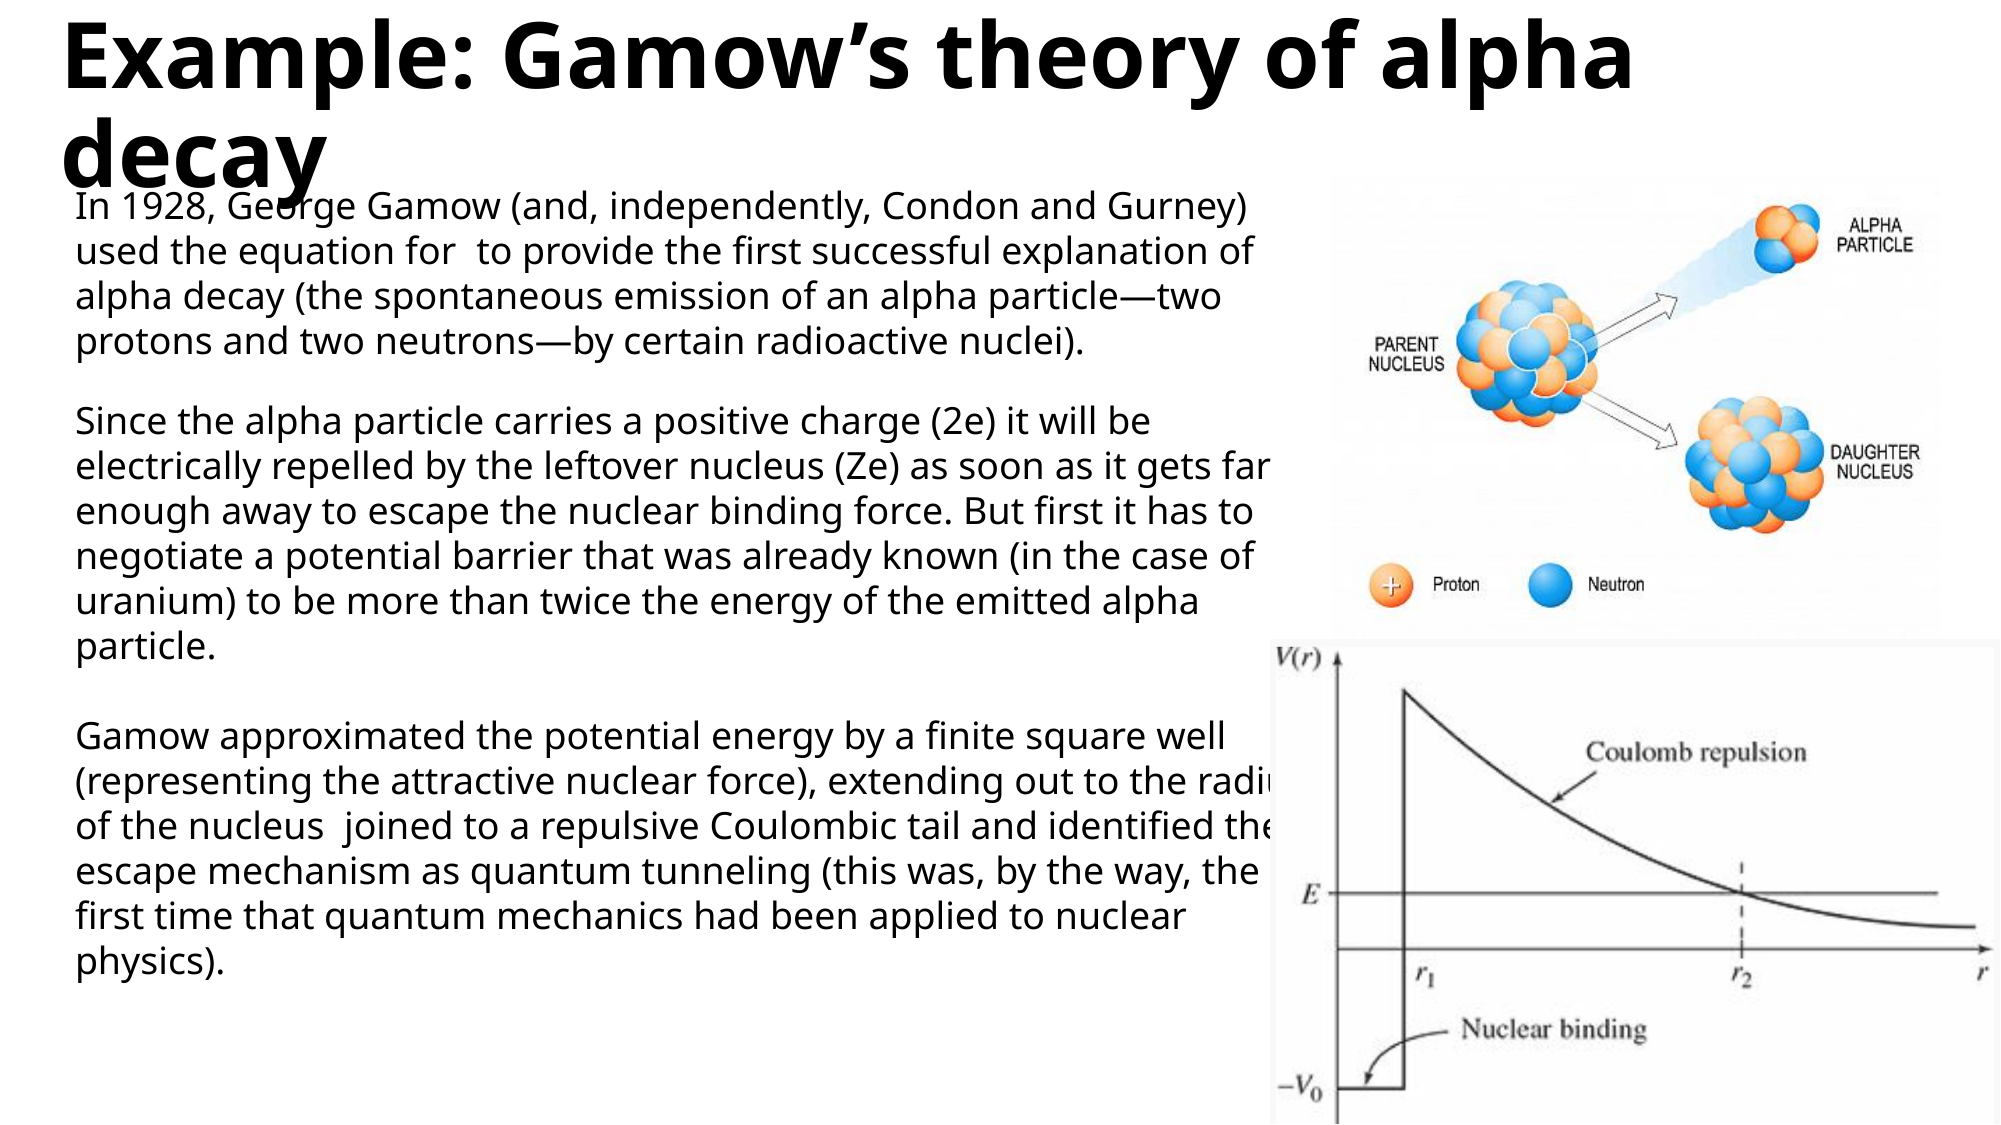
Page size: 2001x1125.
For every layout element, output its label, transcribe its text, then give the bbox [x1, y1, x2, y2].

picture [1270, 174, 2000, 1124]
title Example: Gamow’s theory of alpha decay [45, 0, 1771, 218]
